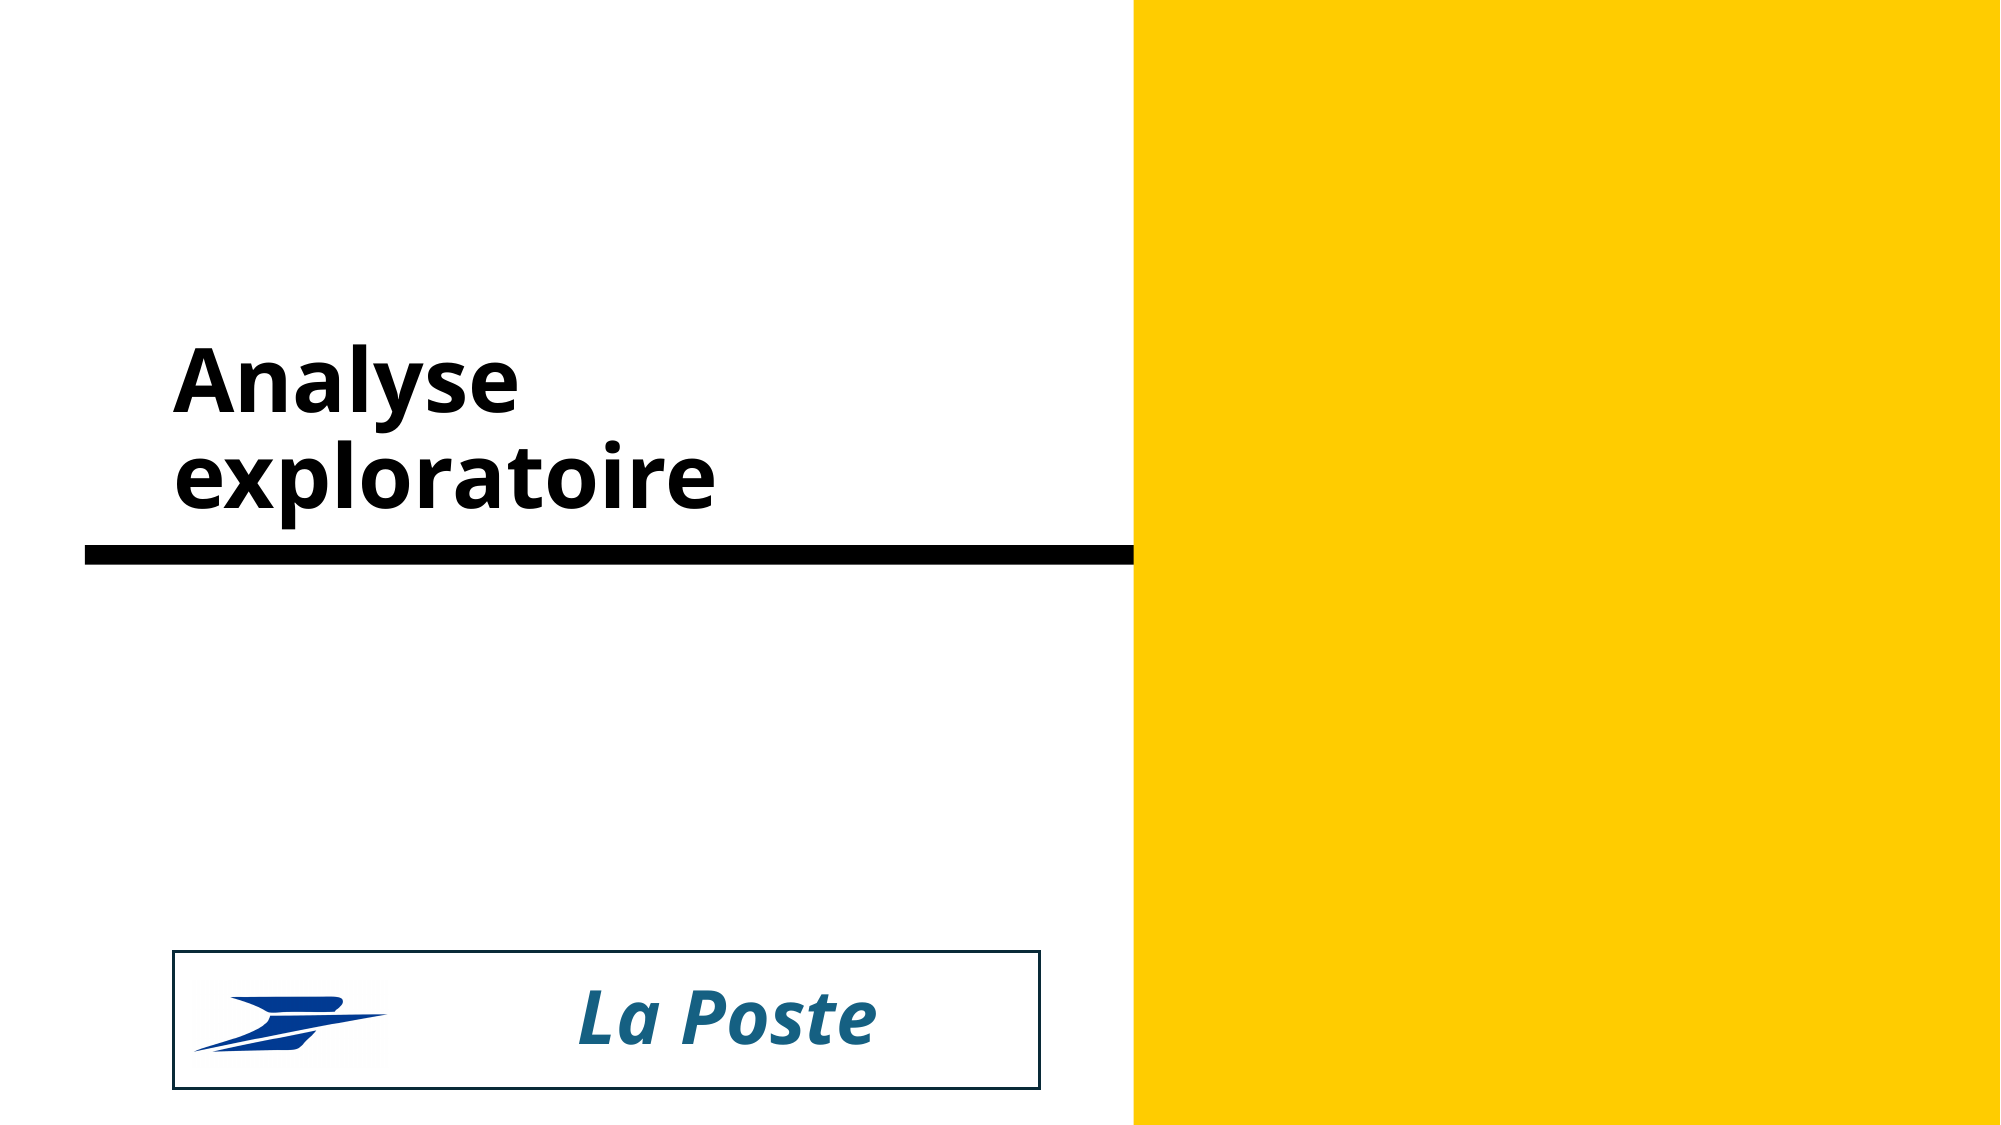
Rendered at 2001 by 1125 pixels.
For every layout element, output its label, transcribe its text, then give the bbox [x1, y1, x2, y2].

text_box La Poste [172, 950, 1041, 1090]
text_box [1133, 0, 2000, 1125]
title Analyse exploratoire [173, 430, 1040, 528]
picture [192, 980, 389, 1068]
